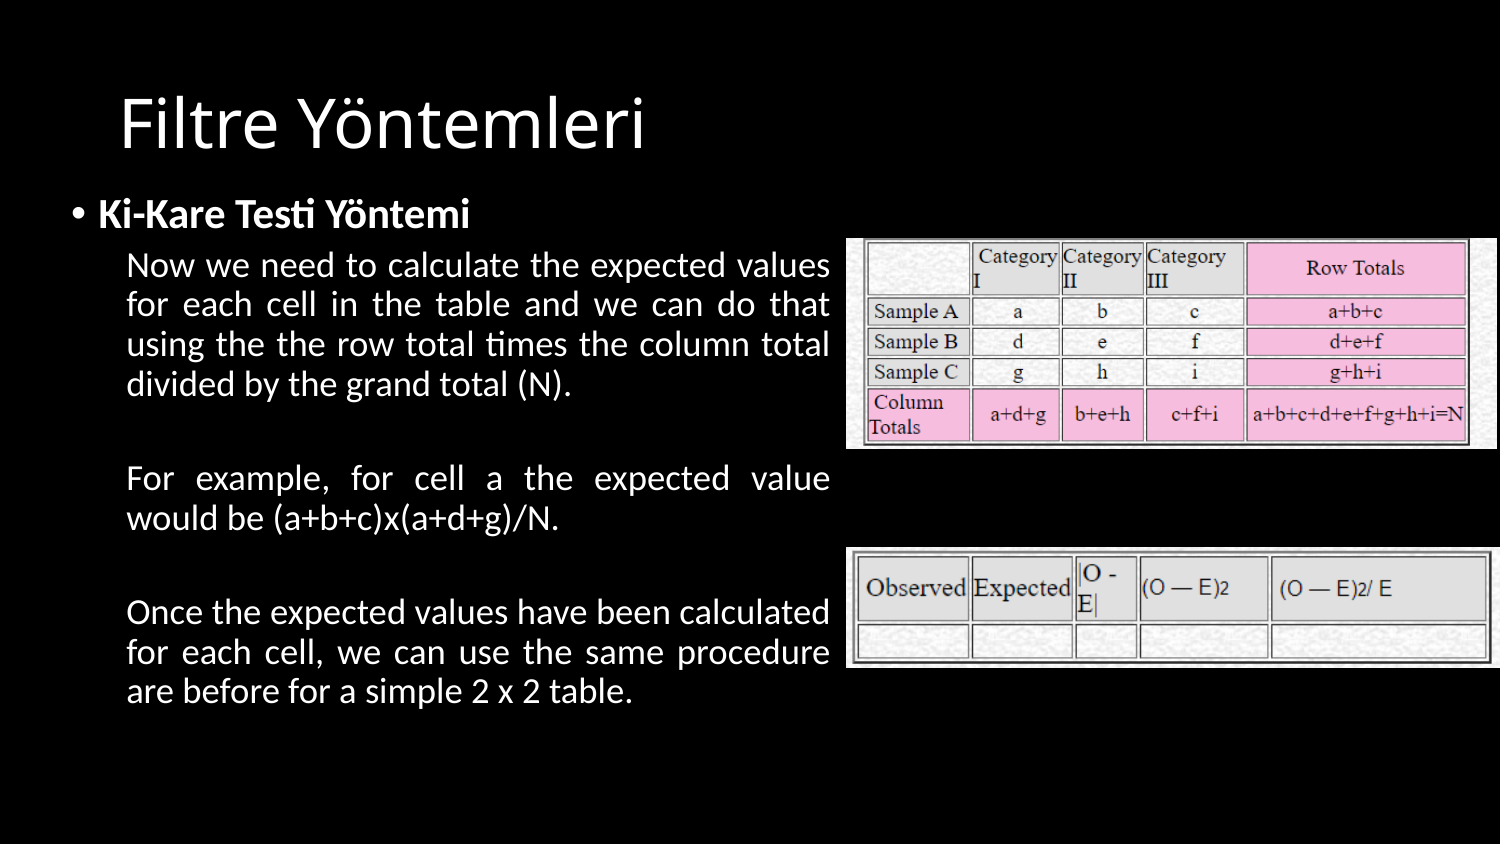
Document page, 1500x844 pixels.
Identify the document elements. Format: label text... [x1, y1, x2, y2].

title Filtre Yöntemleri [103, 44, 1397, 208]
picture [846, 547, 1500, 668]
list Ki-Kare Testi Yöntemi Now we need to calculate the expected values for each cell in the table and we can do that using the the row total times the column total divided by the grand total (N). For example, for cell a the expected value would be (a+b+c)x(a+d+g)/N. Once the expected values have been calculated for each cell, we can use the same procedure are before for a simple 2 x 2 table. [56, 184, 847, 720]
picture [846, 238, 1497, 449]
